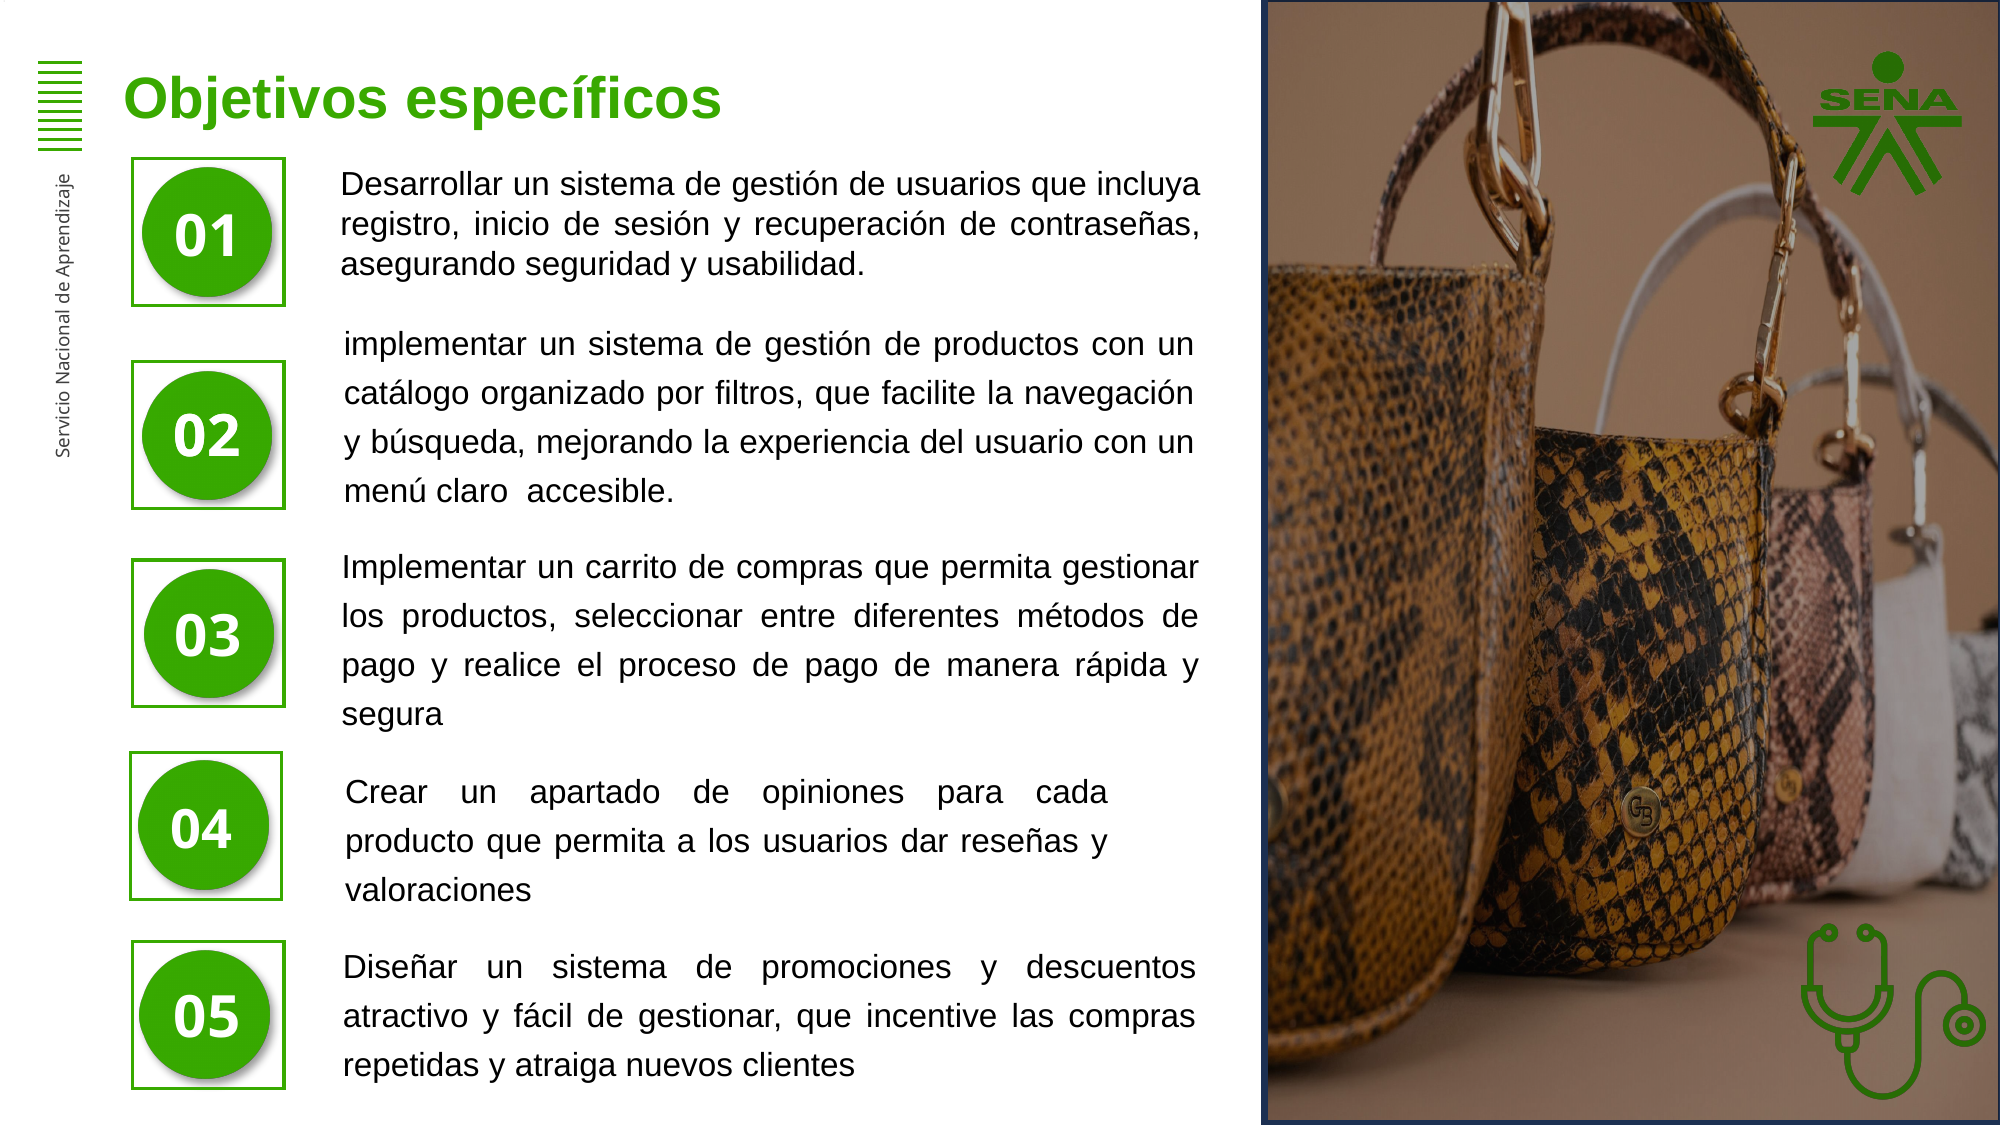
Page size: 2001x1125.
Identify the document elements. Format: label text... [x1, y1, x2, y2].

picture [143, 568, 274, 698]
text_box [132, 560, 284, 707]
picture [141, 370, 272, 500]
picture [141, 167, 272, 297]
text_box [1263, 138, 2000, 1125]
text_box Crear un apartado de opiniones para cada producto que permita a los usuarios dar reseñas y valoraciones [321, 760, 1224, 908]
text_box Diseñar un sistema de promociones y descuentos atractivo y fácil de gestionar, que incentive las compras repetidas y atraiga nuevos clientes. [319, 936, 1222, 1084]
text_box implementar un sistema de gestión de productos con un catálogo organizado por filtros, que facilite la navegación y búsqueda, mejorando la experiencia del usuario con un menú claro accesible. [320, 361, 1223, 461]
text_box Implementar un carrito de compras que permita gestionar los productos, seleccionar entre diferentes métodos de pago y realice el proceso de pago de manera rápida y segura [319, 595, 1222, 673]
text_box Desarrollar un sistema de gestión de usuarios que incluya registro, inicio de sesión y recuperación de contraseñas, asegurando seguridad y usabilidad. [320, 148, 1223, 296]
picture [1813, 51, 1962, 197]
text_box [1265, 0, 2000, 1123]
text_box Objetivos específicos [108, 52, 1265, 138]
picture [1801, 919, 1987, 1104]
text_box [132, 158, 284, 306]
text_box [130, 752, 282, 900]
text_box [132, 361, 284, 509]
text_box Servicio Nacional de Aprendizaje [43, 158, 81, 485]
text_box [132, 941, 284, 1089]
picture [138, 760, 269, 890]
picture [139, 949, 270, 1079]
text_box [38, 62, 83, 150]
